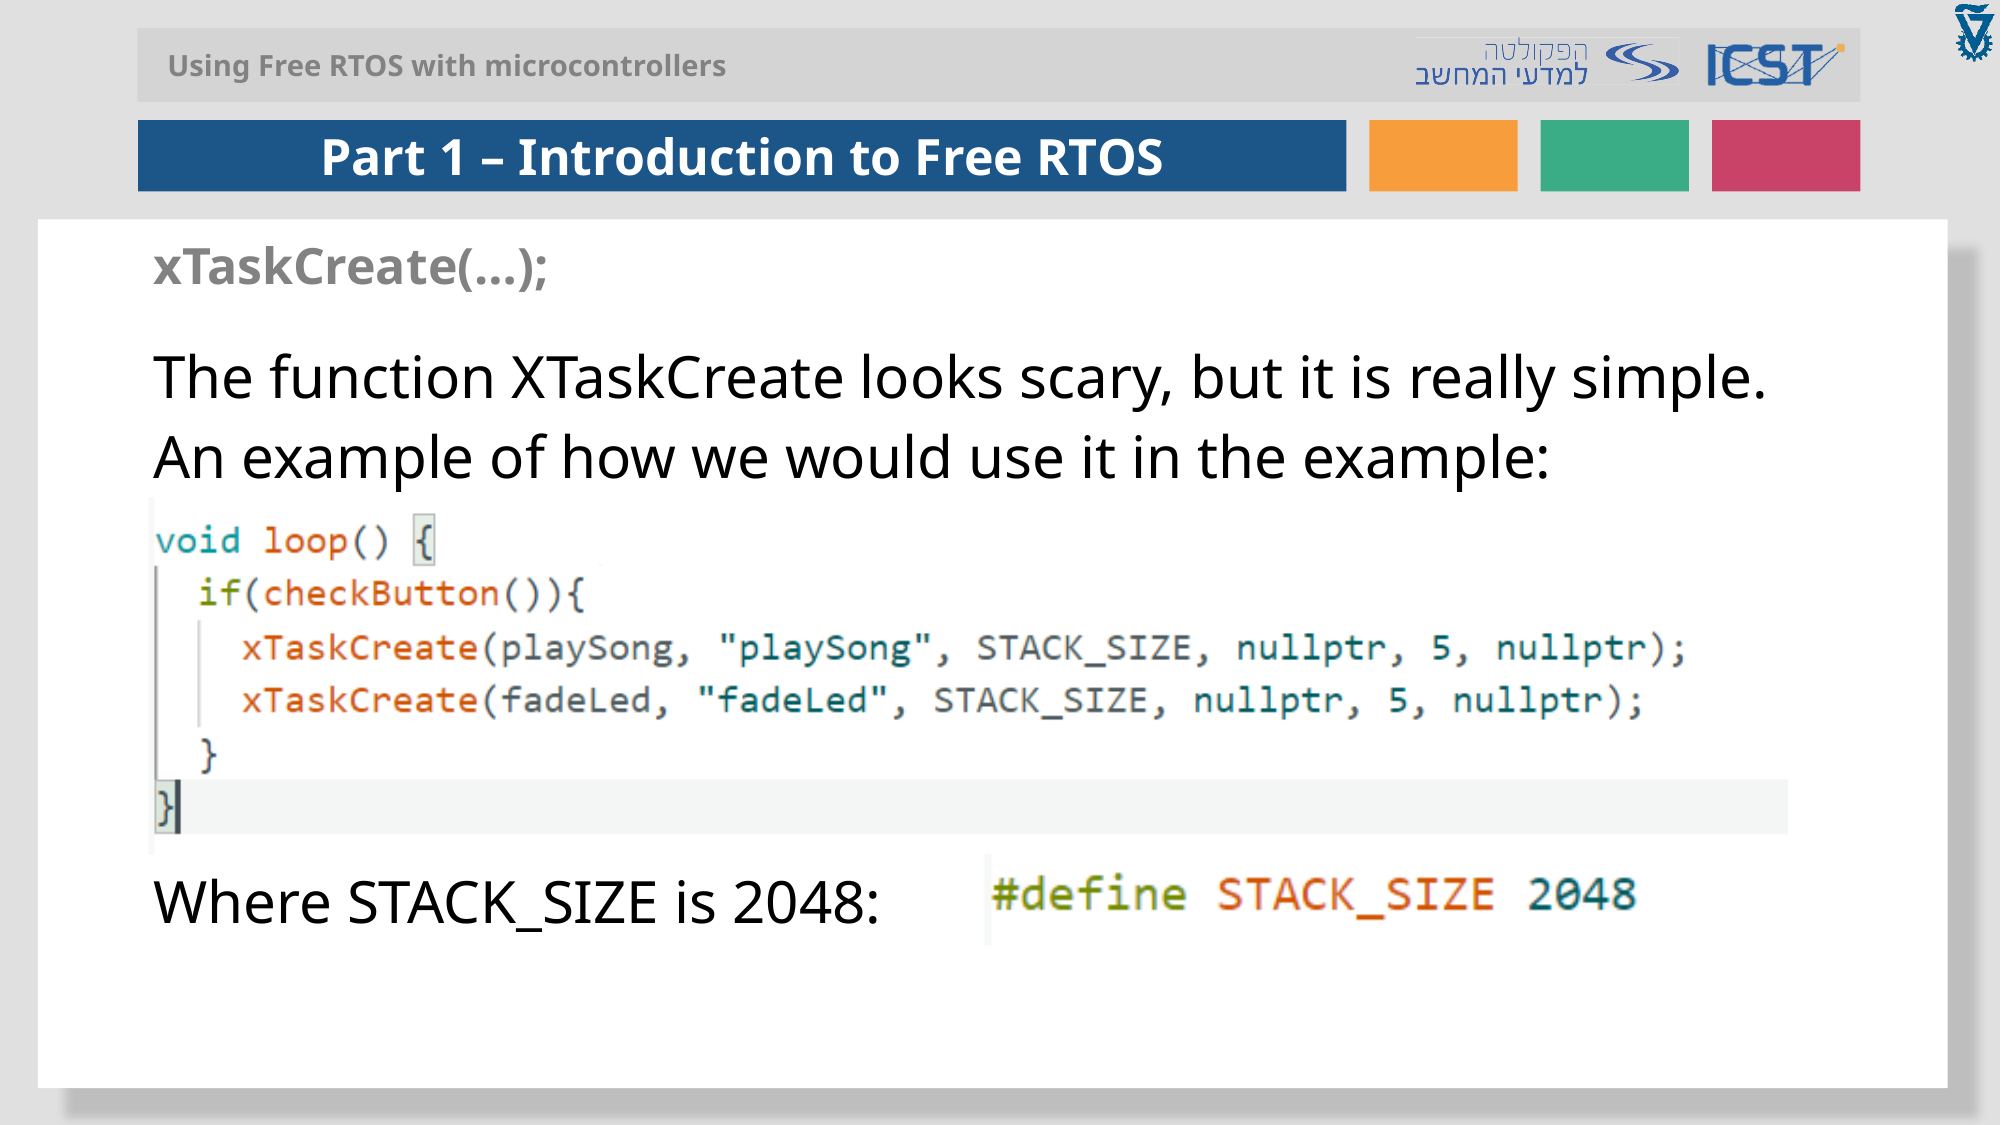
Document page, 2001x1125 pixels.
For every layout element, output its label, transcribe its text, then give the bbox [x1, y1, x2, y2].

picture [138, 497, 1788, 945]
picture [1692, 28, 1847, 95]
picture [1951, 2, 1997, 62]
list xTaskCreate(…); [138, 233, 1861, 307]
text_box The function XTaskCreate looks scary, but it is really simple. An example of how we would use it in the example: [138, 322, 1861, 848]
text_box Where STACK_SIZE is 2048: [138, 848, 1861, 1077]
